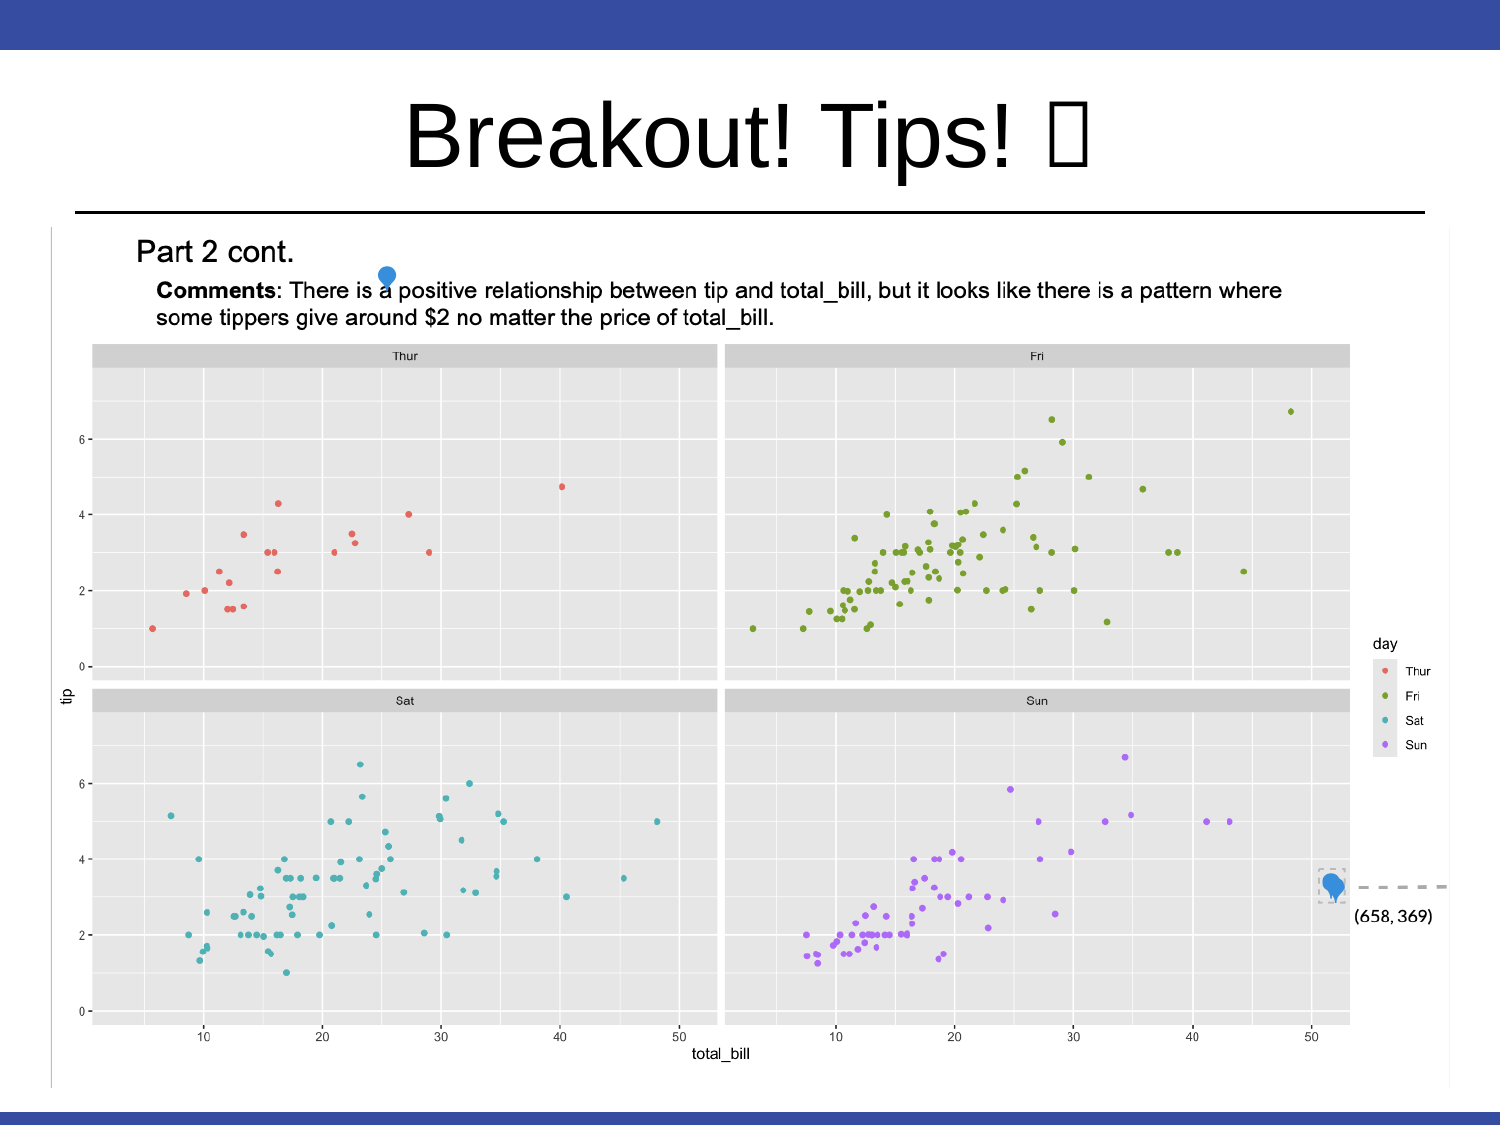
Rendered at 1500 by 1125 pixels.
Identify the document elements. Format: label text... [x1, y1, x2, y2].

picture [50, 226, 1450, 1088]
title Breakout! Tips!  [75, 37, 1425, 225]
